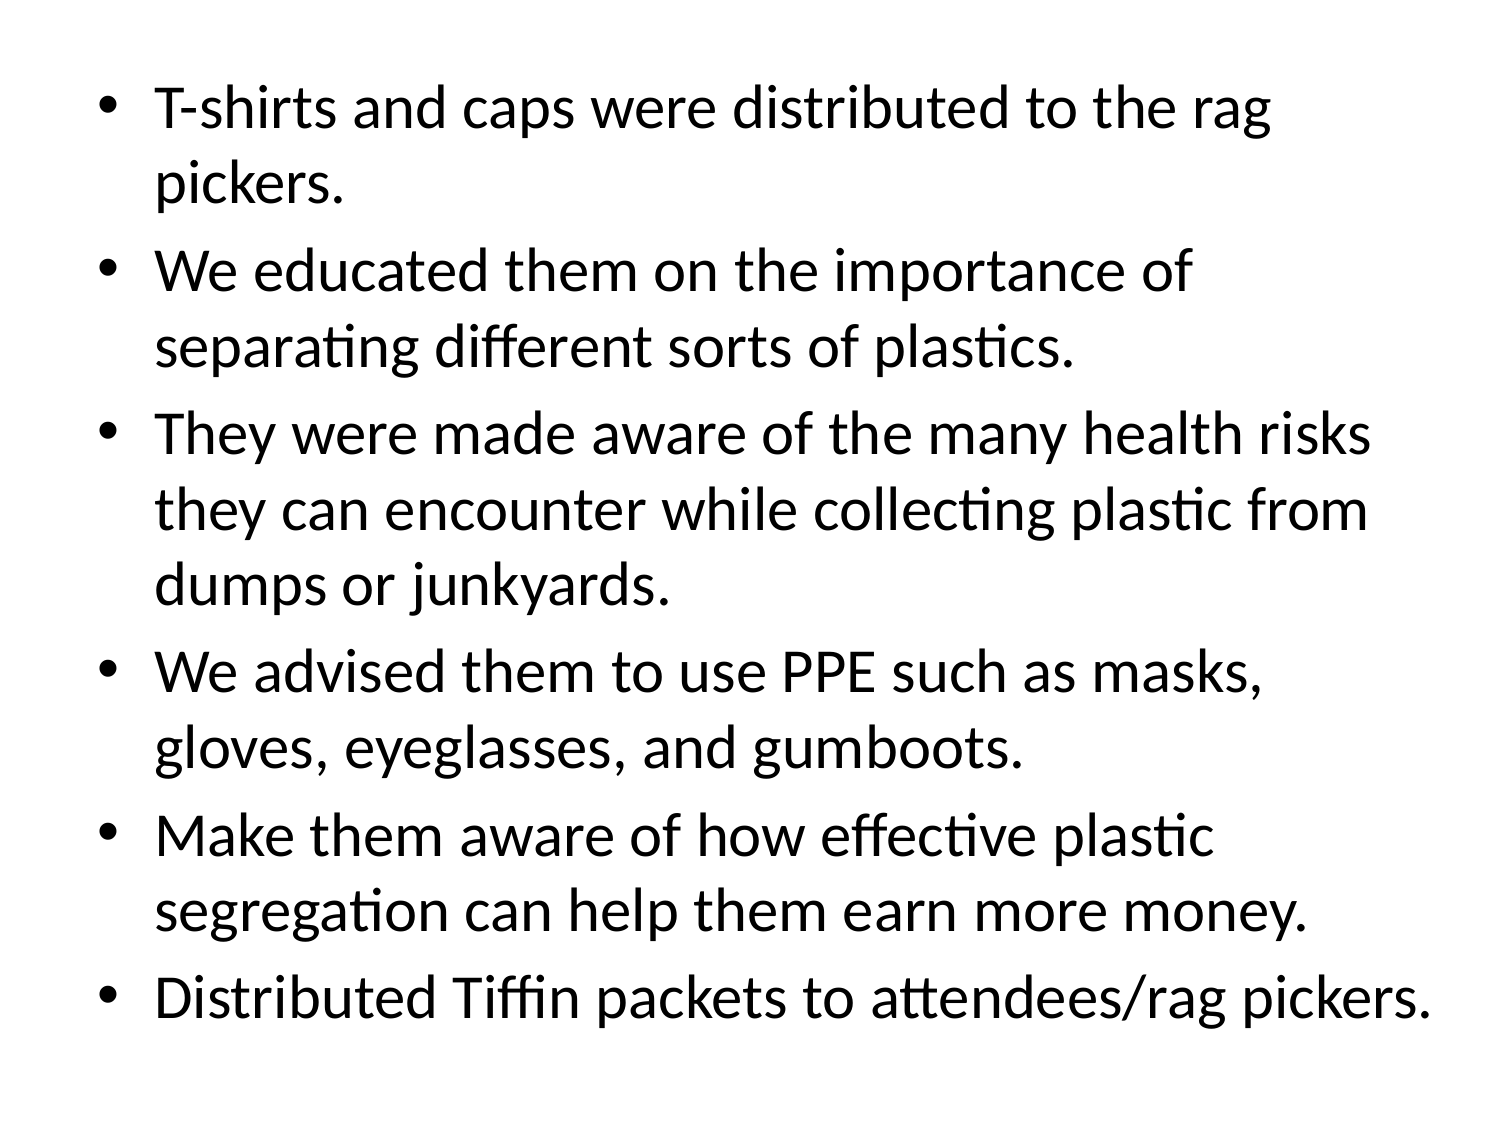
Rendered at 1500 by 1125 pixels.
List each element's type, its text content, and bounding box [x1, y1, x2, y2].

list T-shirts and caps were distributed to the rag pickers. We educated them on the importance of separating different sorts of plastics. They were made aware of the many health risks they can encounter while collecting plastic from dumps or junkyards. We advised them to use PPE such as masks, gloves, eyeglasses, and gumboots. Make them aware of how effective plastic segregation can help them earn more money. Distributed Tiffin packets to attendees/rag pickers. [82, 58, 1465, 1055]
